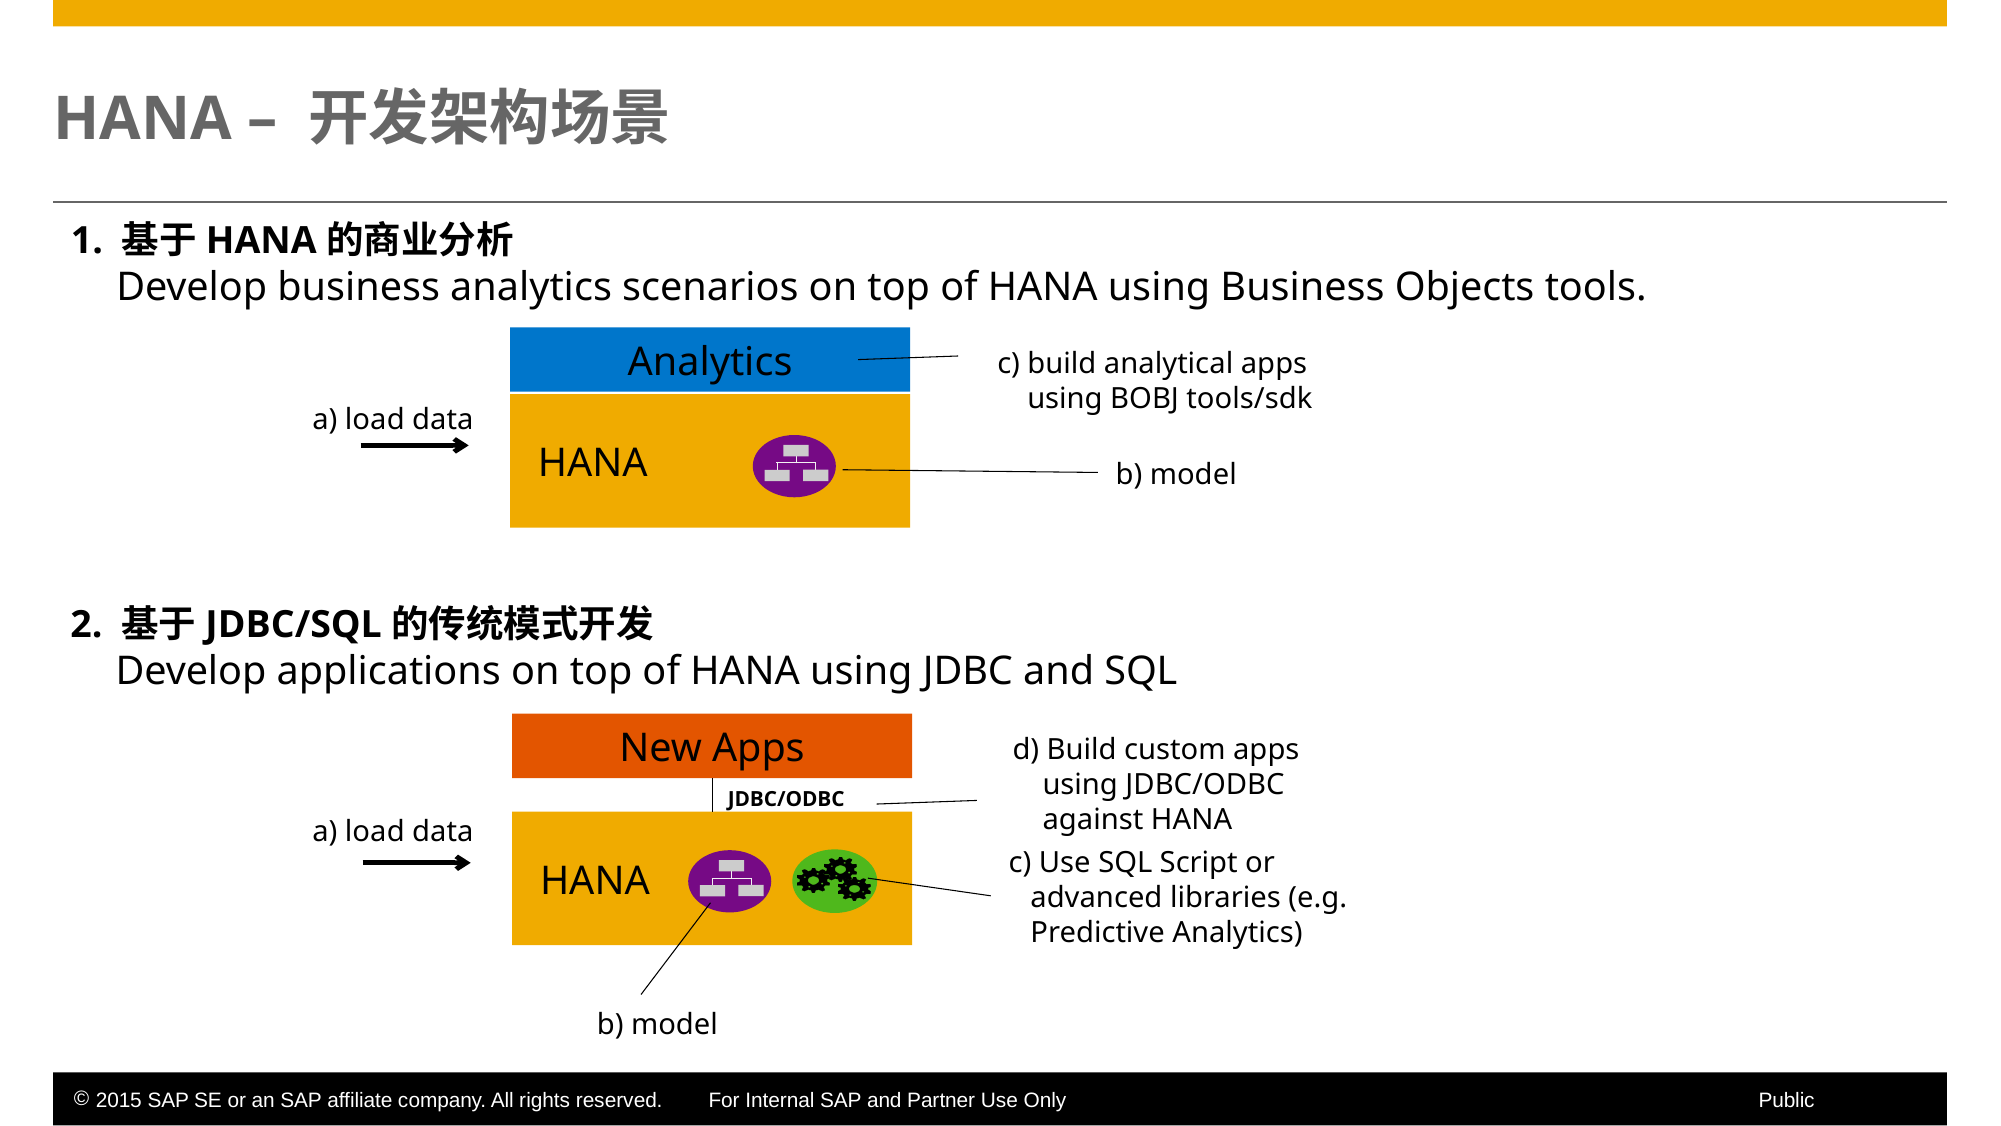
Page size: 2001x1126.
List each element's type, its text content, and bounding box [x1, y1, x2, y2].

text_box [842, 469, 1095, 474]
text_box b) model [1097, 446, 1255, 499]
text_box HANA [510, 394, 911, 528]
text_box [857, 355, 959, 360]
title HANA – 开发架构场景 [53, 53, 1947, 178]
text_box Analytics [510, 327, 911, 392]
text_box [70, 599, 1930, 1050]
list 1. 基于HANA的商业分析 Develop business analytics scenarios on top of HANA using Business Objects tools. [70, 216, 1930, 317]
text_box a) load data [294, 391, 492, 445]
text_box c) build analytical apps using BOBJ tools/sdk [979, 335, 1338, 423]
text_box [752, 434, 837, 498]
